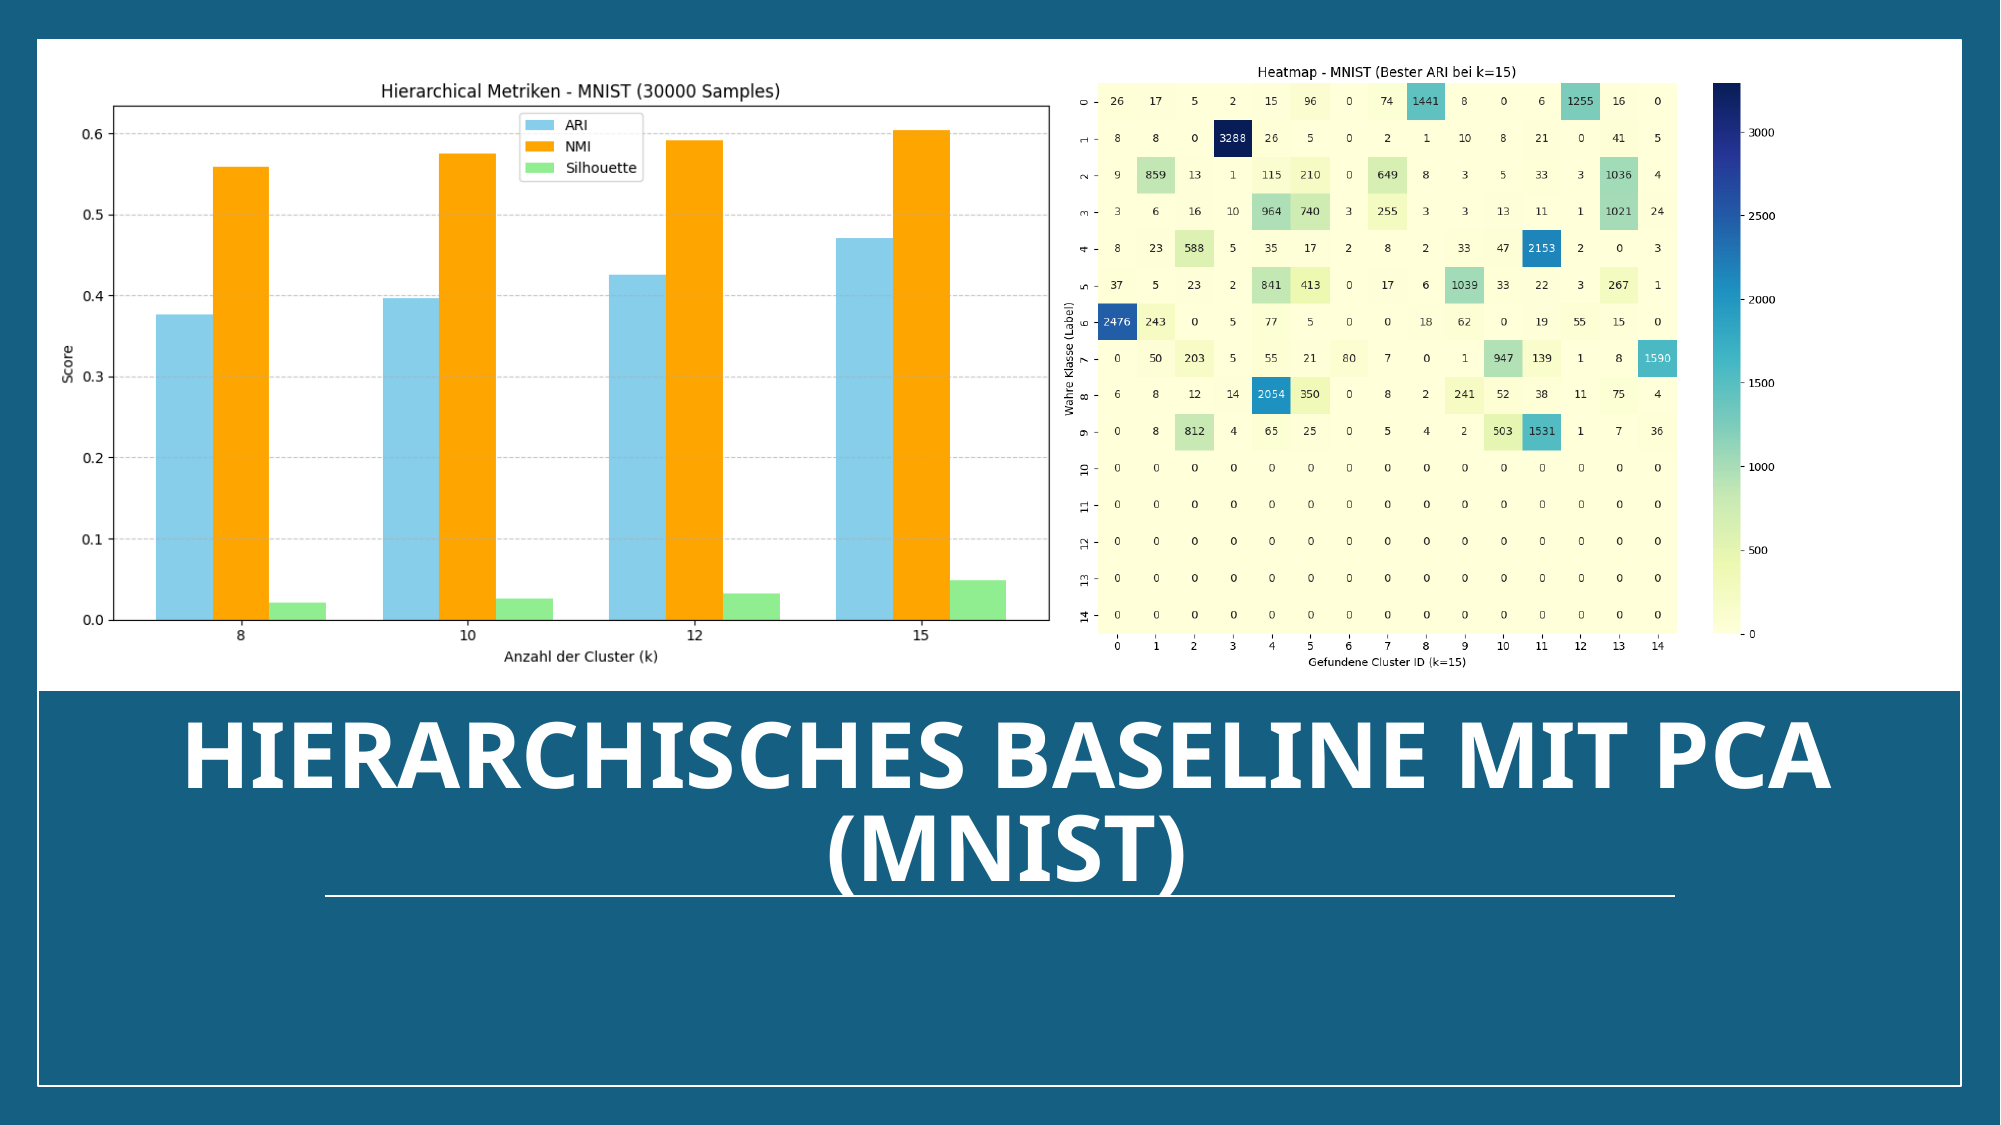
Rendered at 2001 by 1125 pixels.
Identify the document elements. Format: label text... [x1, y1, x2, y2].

title Hierarchisches Baseline mit PCA (MNIST) [0, 690, 2000, 908]
picture [45, 67, 1051, 679]
text_box [36, 38, 1962, 692]
text_box [36, 908, 1963, 1088]
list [1051, 54, 1833, 679]
